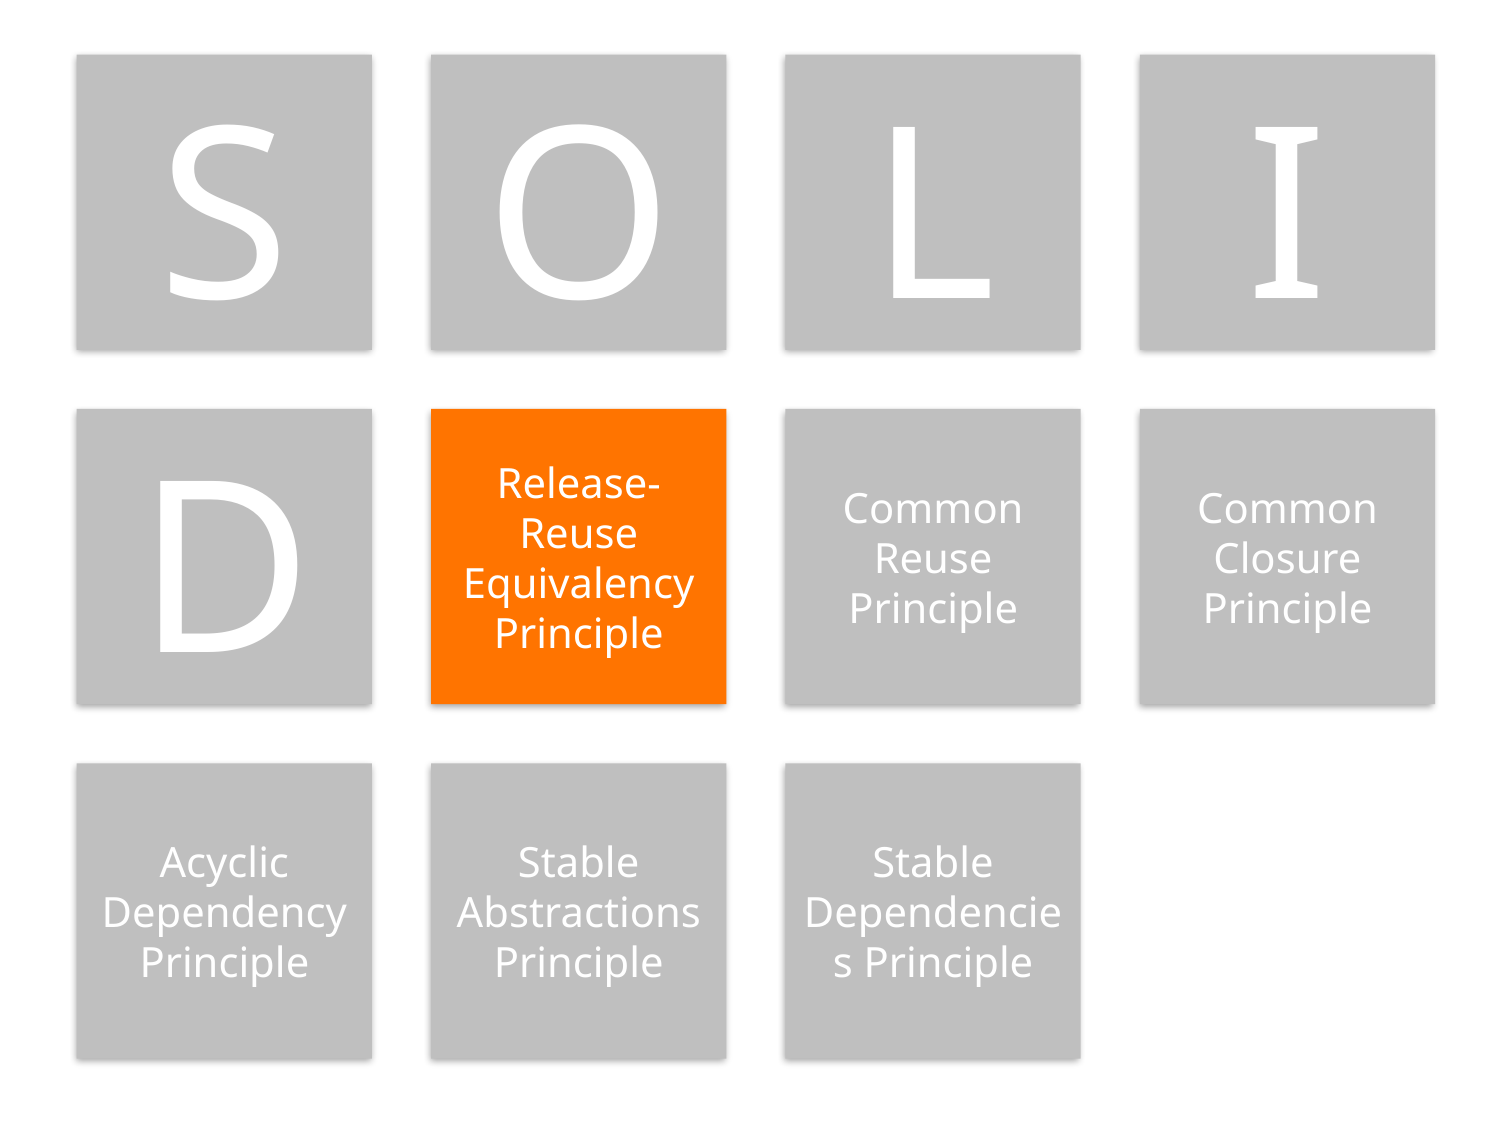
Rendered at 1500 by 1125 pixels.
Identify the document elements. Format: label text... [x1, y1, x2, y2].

text_box I [1139, 54, 1436, 351]
text_box Stable Dependencies Principle [785, 763, 1081, 1059]
text_box Release-Reuse Equivalency Principle [430, 408, 727, 705]
text_box Stable Abstractions Principle [430, 763, 727, 1059]
text_box D [76, 408, 373, 705]
text_box Acyclic Dependency Principle [76, 763, 373, 1059]
text_box S [76, 54, 373, 351]
text_box O [430, 54, 727, 351]
text_box L [785, 54, 1081, 351]
text_box Common Reuse Principle [785, 408, 1081, 705]
text_box Common Closure Principle [1139, 408, 1436, 705]
